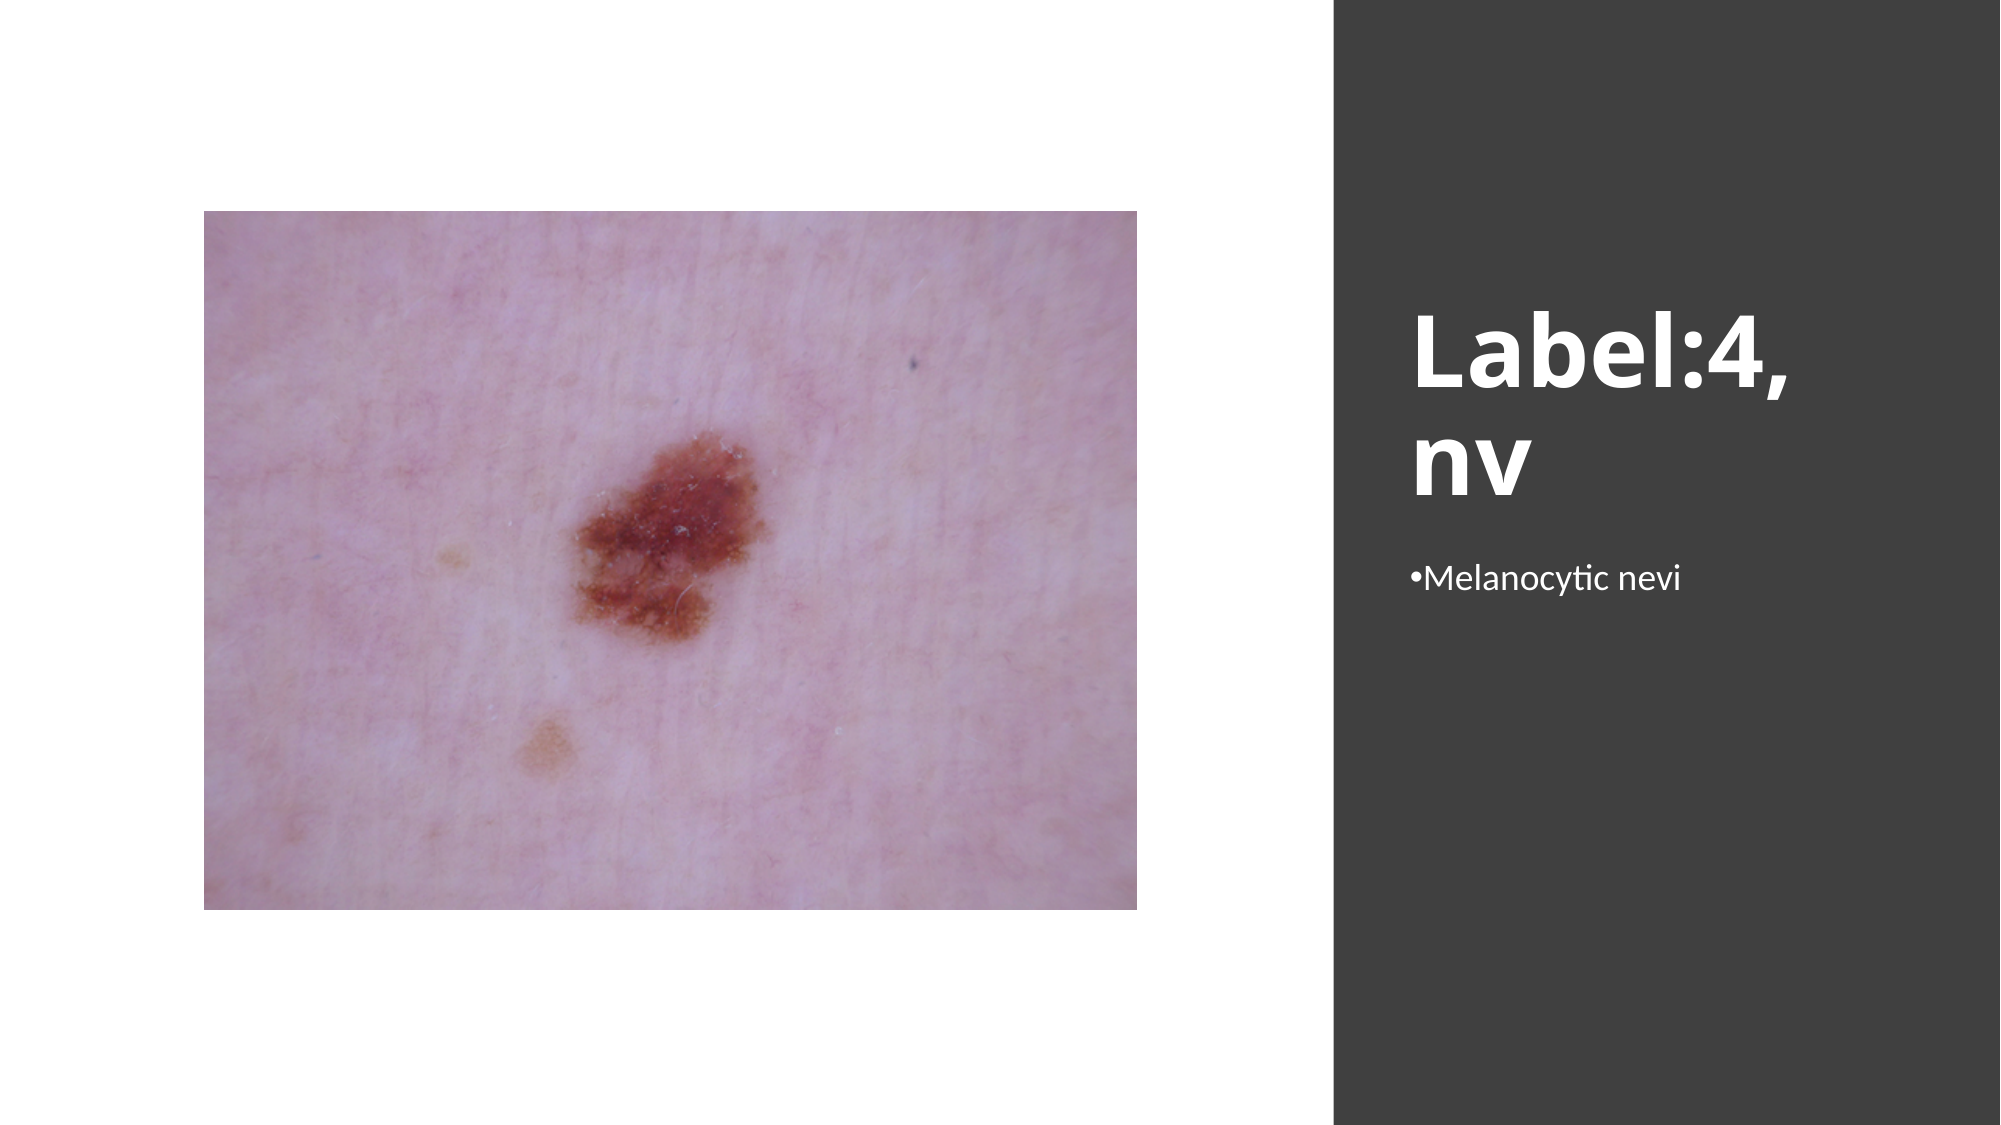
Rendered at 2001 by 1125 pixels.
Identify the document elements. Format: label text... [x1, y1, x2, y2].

list Melanocytic nevi [1394, 550, 1895, 1016]
picture [204, 211, 1137, 910]
text_box [1333, 0, 2000, 1125]
title Label:4, nv [1394, 105, 1907, 525]
